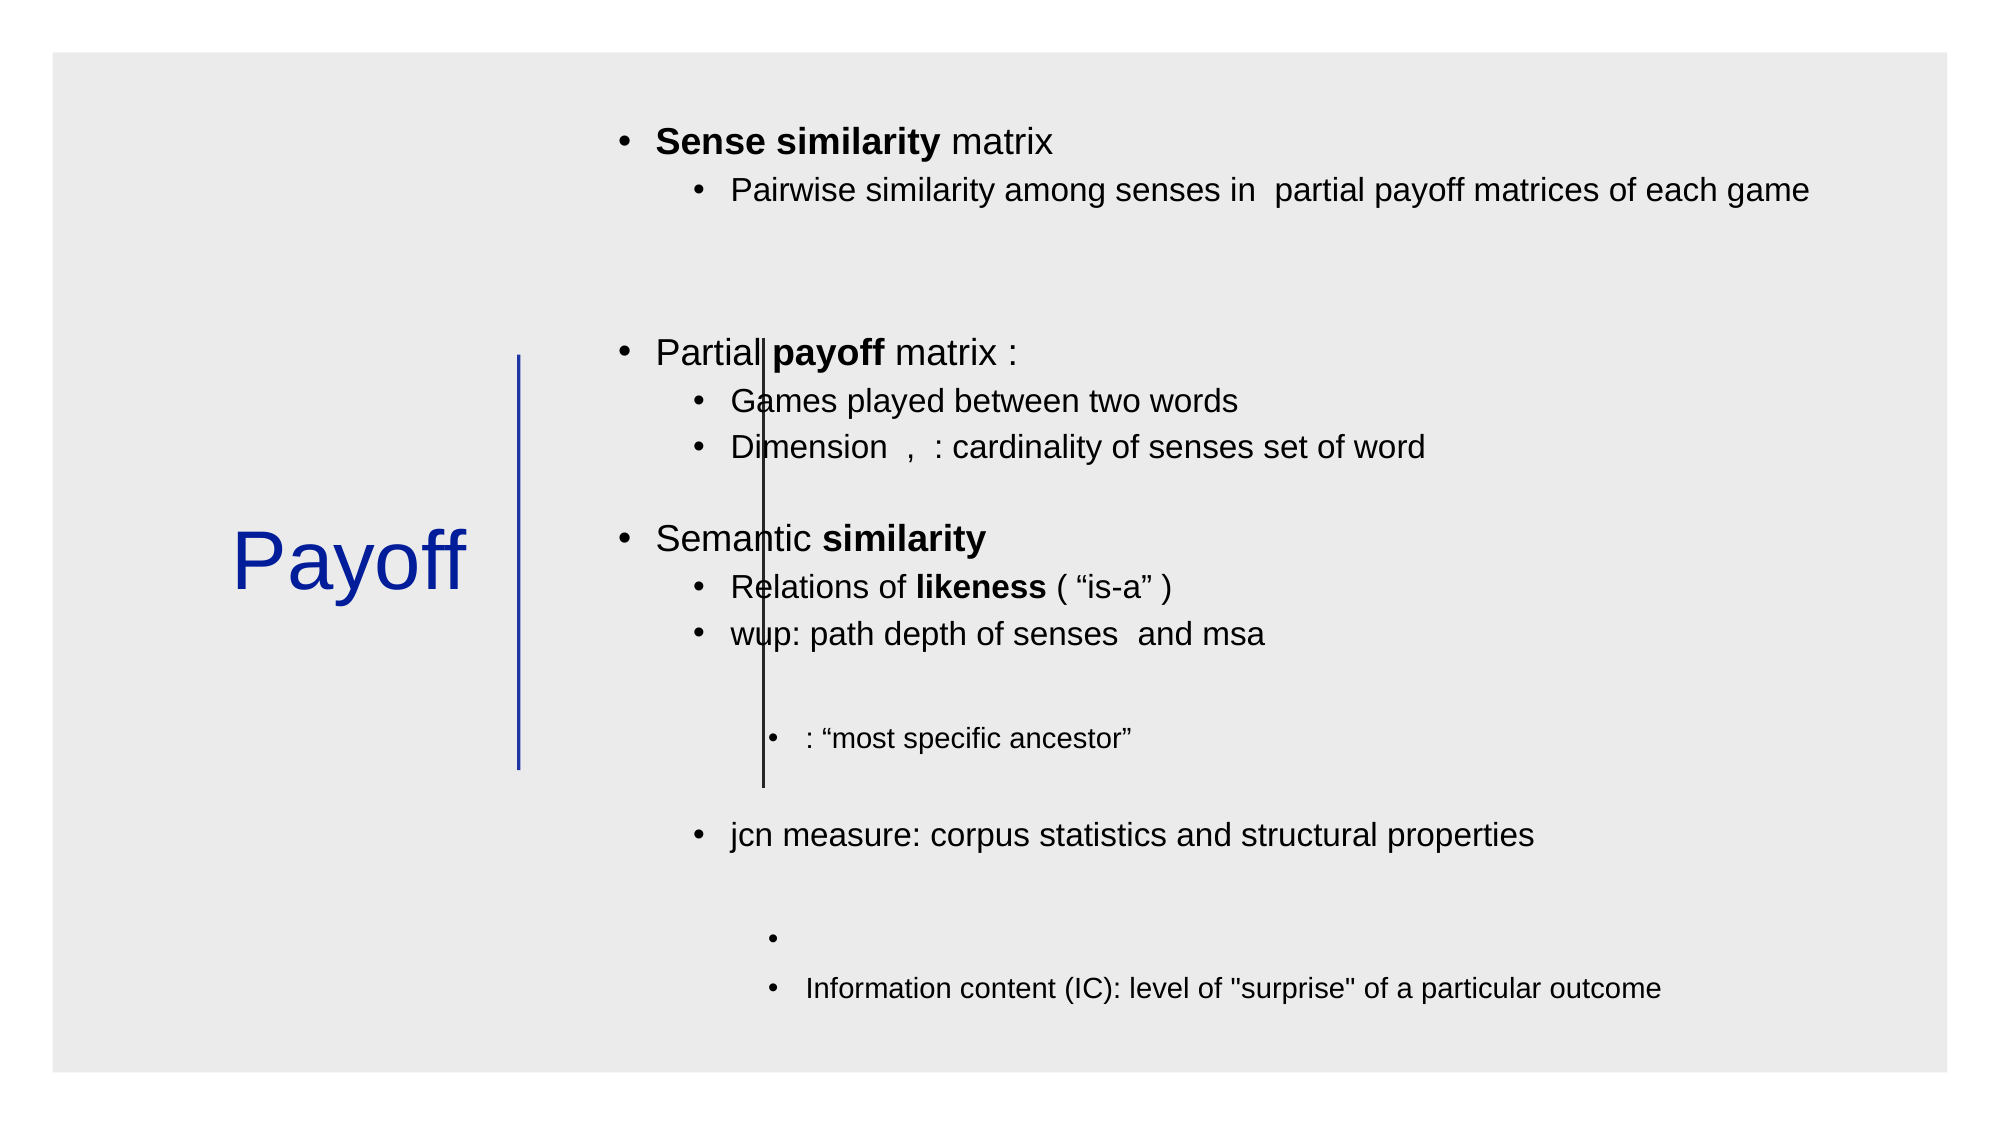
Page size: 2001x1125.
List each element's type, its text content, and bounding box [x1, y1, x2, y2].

text_box [52, 51, 1948, 1073]
text_box Payoff [0, 487, 482, 638]
